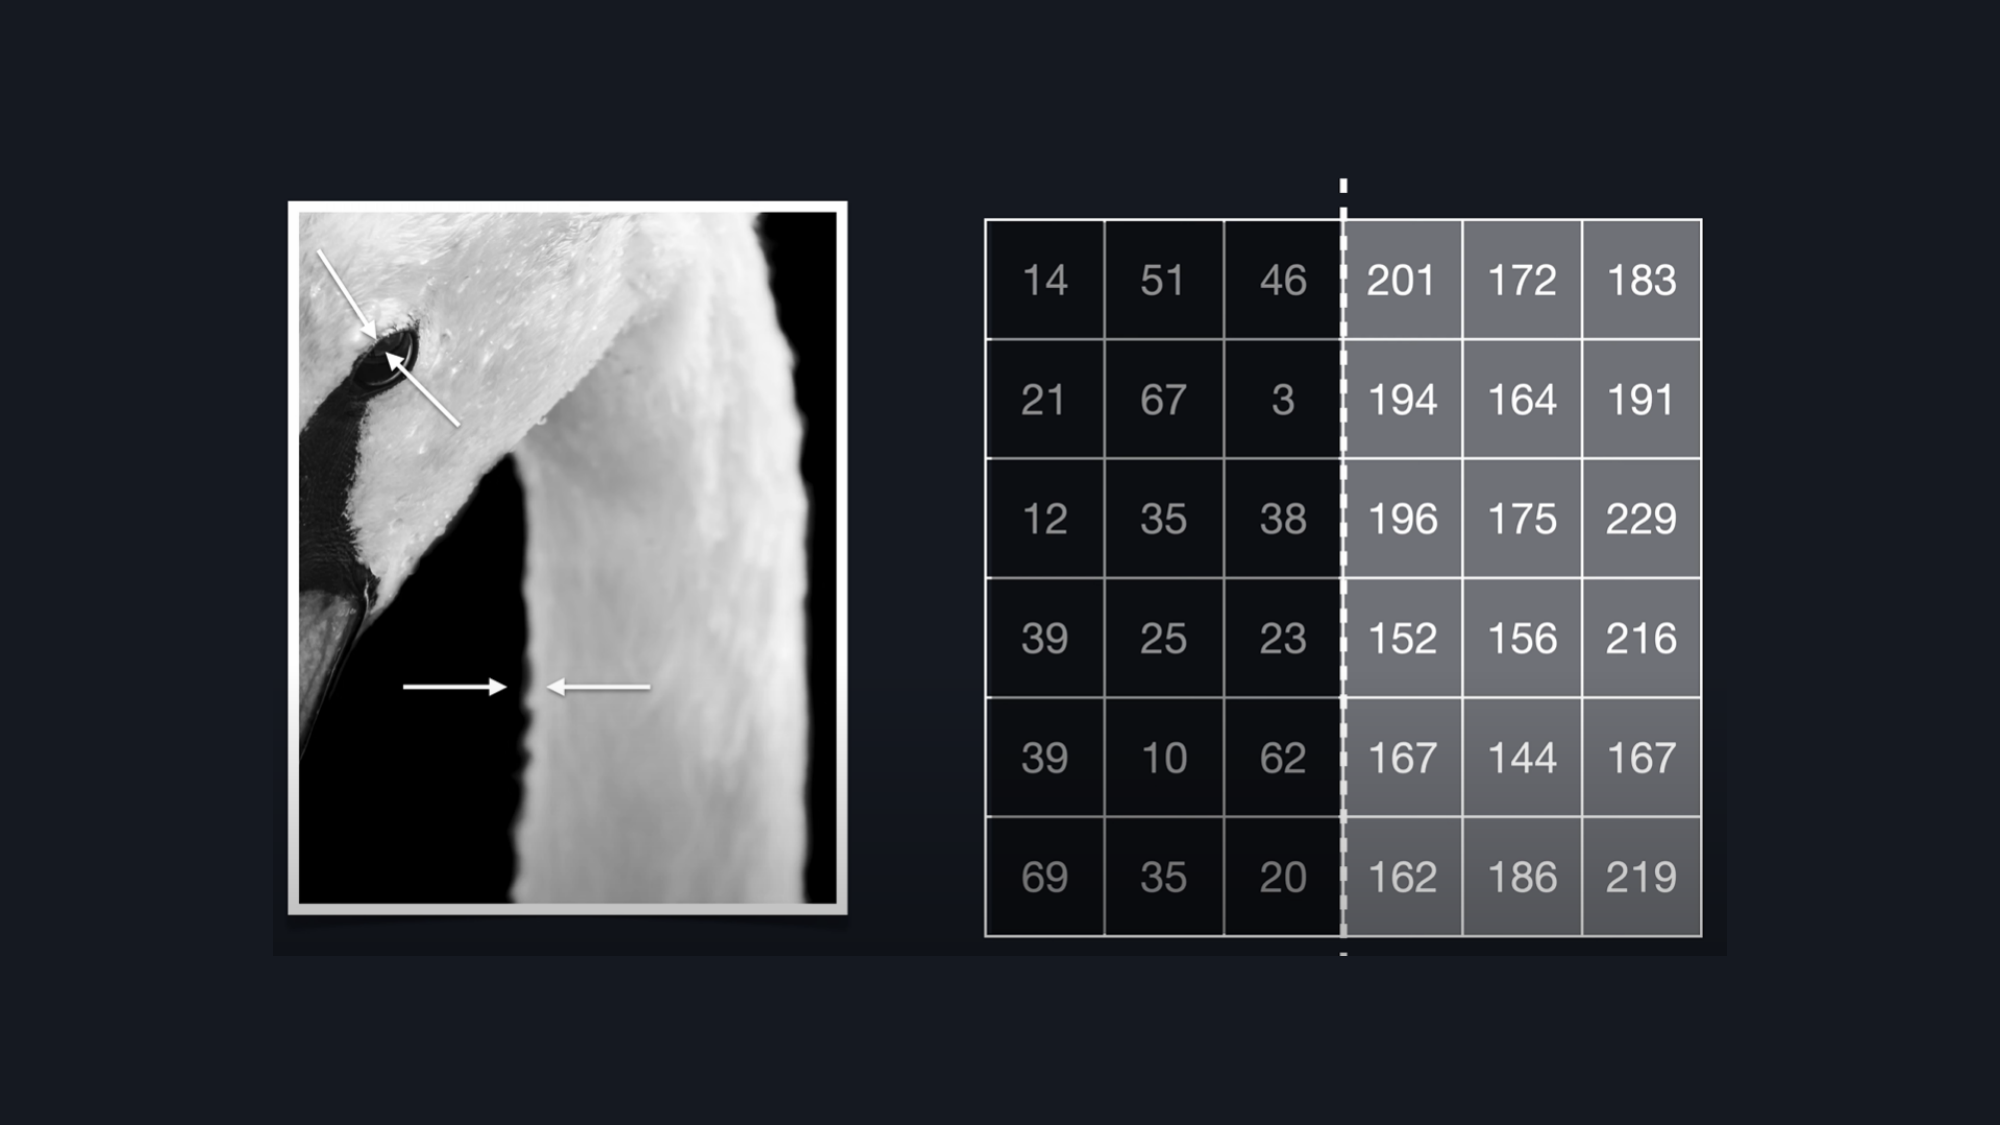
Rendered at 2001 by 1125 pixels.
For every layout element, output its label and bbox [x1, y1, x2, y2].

picture [273, 169, 1727, 956]
